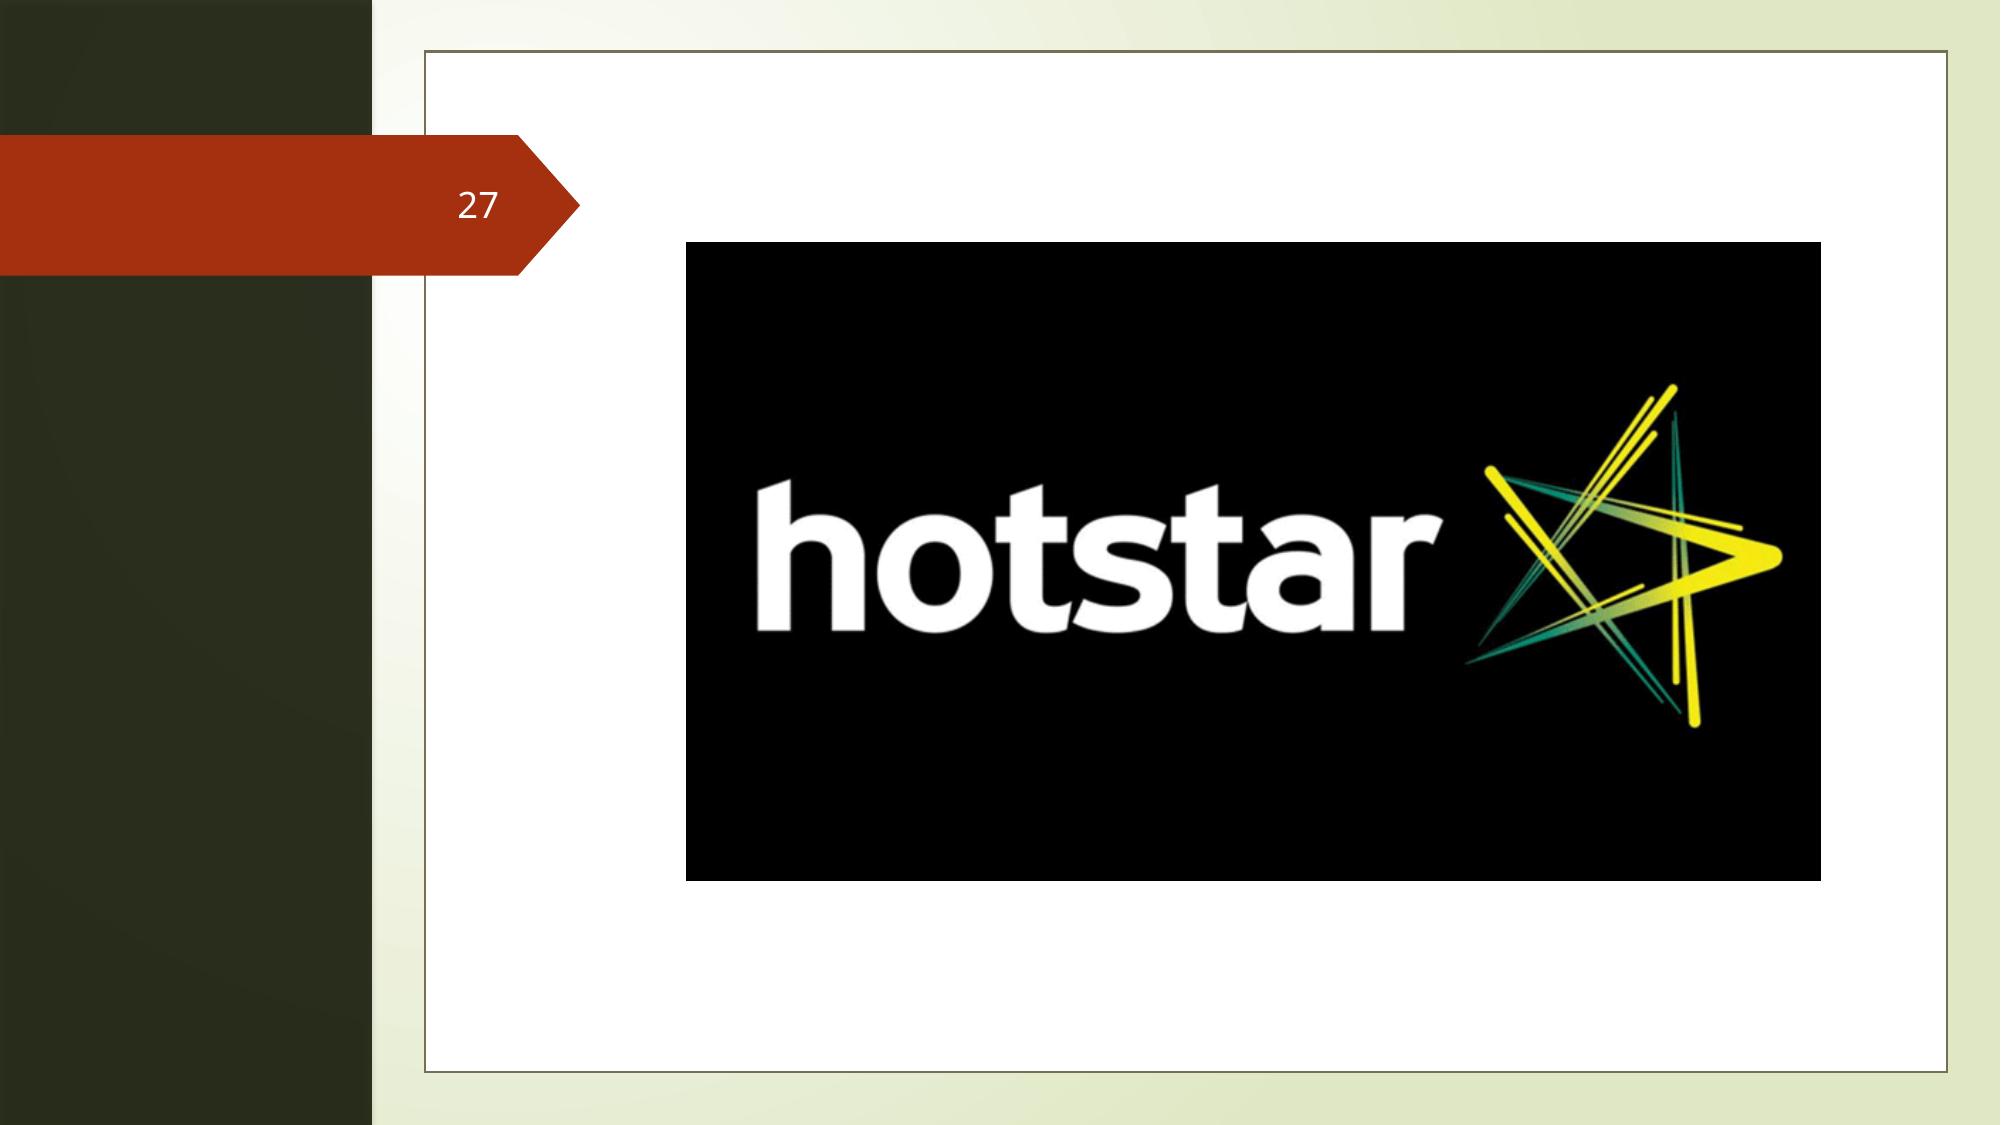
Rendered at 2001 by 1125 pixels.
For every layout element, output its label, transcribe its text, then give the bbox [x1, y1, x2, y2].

picture [686, 242, 1821, 881]
text_box [373, 0, 2000, 1125]
text_box [0, 276, 373, 1125]
slide_number 27 [385, 175, 514, 236]
text_box [0, 135, 581, 276]
text_box [423, 50, 1948, 1074]
text_box [0, 0, 373, 135]
